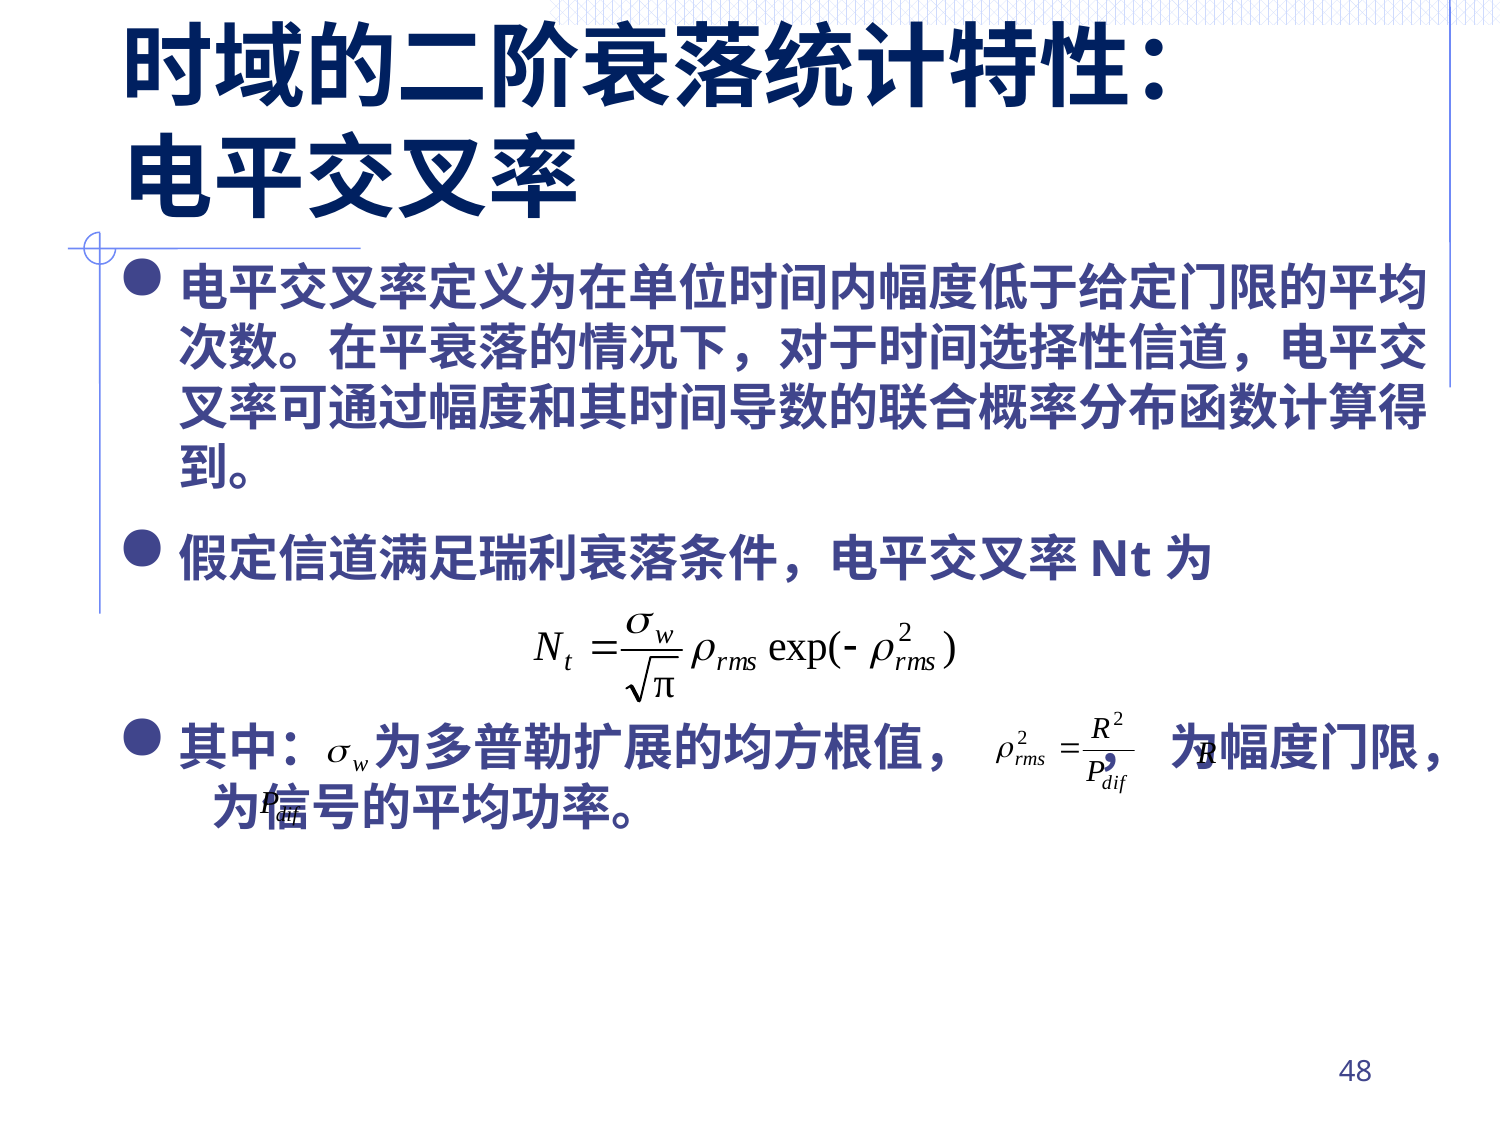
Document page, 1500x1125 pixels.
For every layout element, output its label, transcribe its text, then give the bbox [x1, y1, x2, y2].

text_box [321, 725, 376, 780]
list 电平交叉率定义为在单位时间内幅度低于给定门限的平均次数。在平衰落的情况下，对于时间选择性信道，电平交叉率可通过幅度和其时间导数的联合概率分布函数计算得到。 假定信道满足瑞利衰落条件，电平交叉率Nt为 其中： 为多普勒扩展的均方根值， ， 为幅度门限， 为信号的平均功率。 [106, 248, 1482, 604]
slide_number 47 [1074, 1025, 1388, 1100]
title 时域的二阶衰落统计特性： 电平交叉率 [106, 132, 1382, 237]
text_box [253, 780, 311, 836]
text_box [524, 592, 965, 713]
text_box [1190, 734, 1224, 771]
list 电平交叉率定义为在单位时间内幅度低于给定门限的平均次数。在平衰落的情况下，对于时间选择性信道，电平交叉率可通过幅度和其时间导数的联合概率分布函数计算得到。 假定信道满足瑞利衰落条件，电平交叉率Nt为 其中： 为多普勒扩展的均方根值， ， 为幅度门限， 为信号的平均功率。 [106, 605, 1482, 1012]
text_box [988, 703, 1143, 802]
